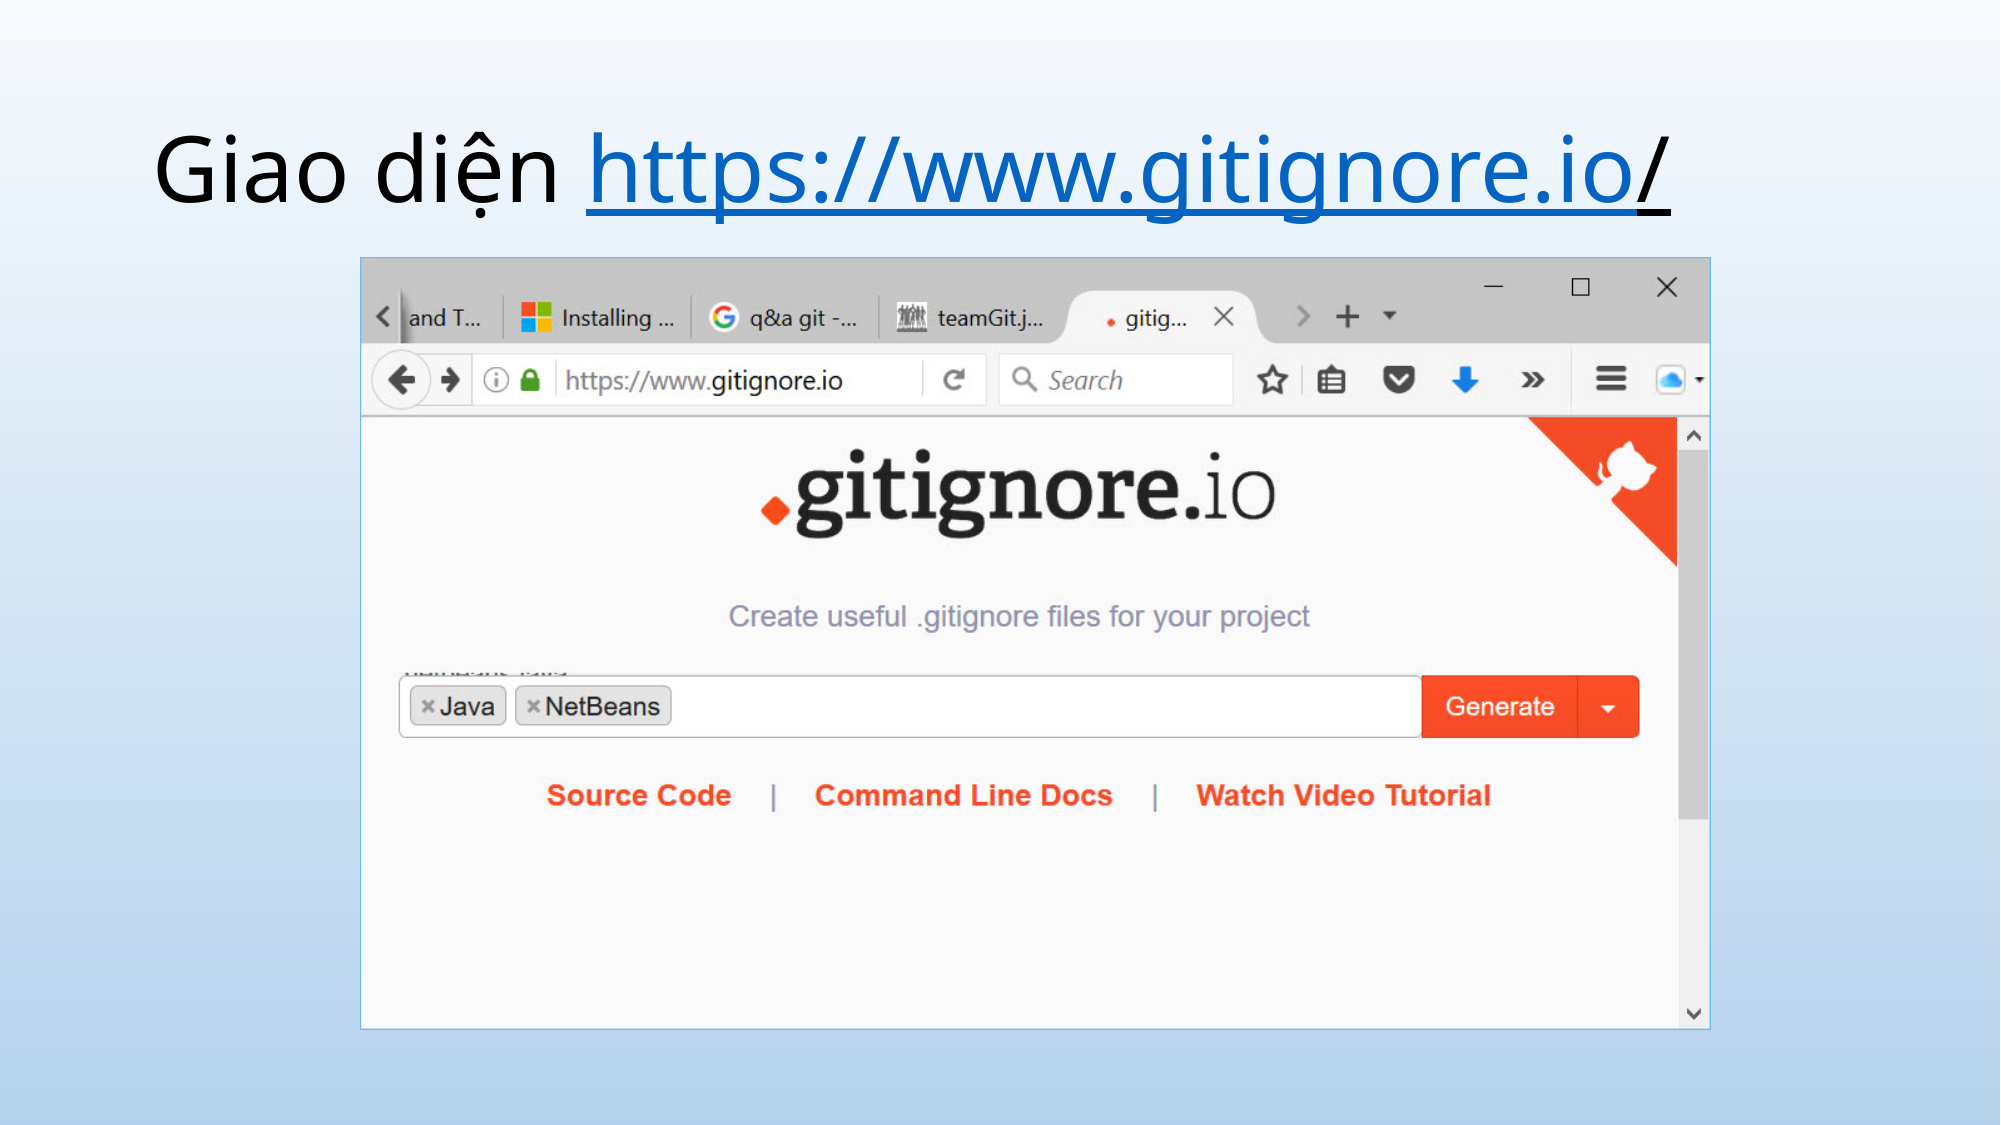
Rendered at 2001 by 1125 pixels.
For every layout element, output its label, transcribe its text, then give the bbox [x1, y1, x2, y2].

title Giao diện https://www.gitignore.io/ [137, 59, 1863, 278]
picture [360, 257, 1711, 1030]
